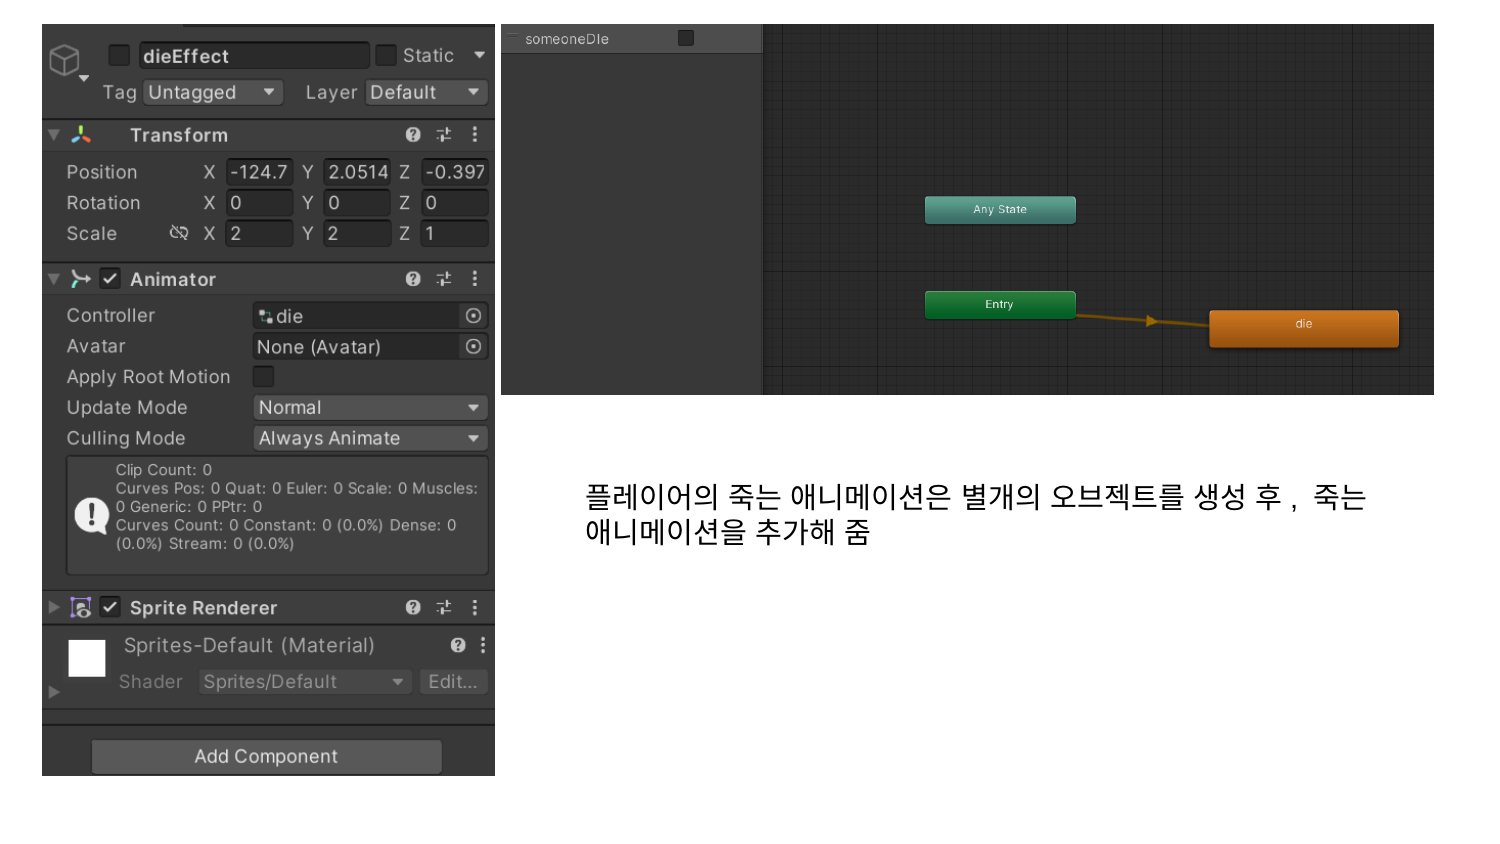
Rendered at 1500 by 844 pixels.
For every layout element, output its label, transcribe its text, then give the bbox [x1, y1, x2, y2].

text_box 플레이어의 죽는 애니메이션은 별개의 오브젝트를 생성 후, 죽는 애니메이션을 추가해 줌 [570, 464, 1408, 565]
picture [500, 24, 1434, 396]
picture [42, 24, 495, 776]
